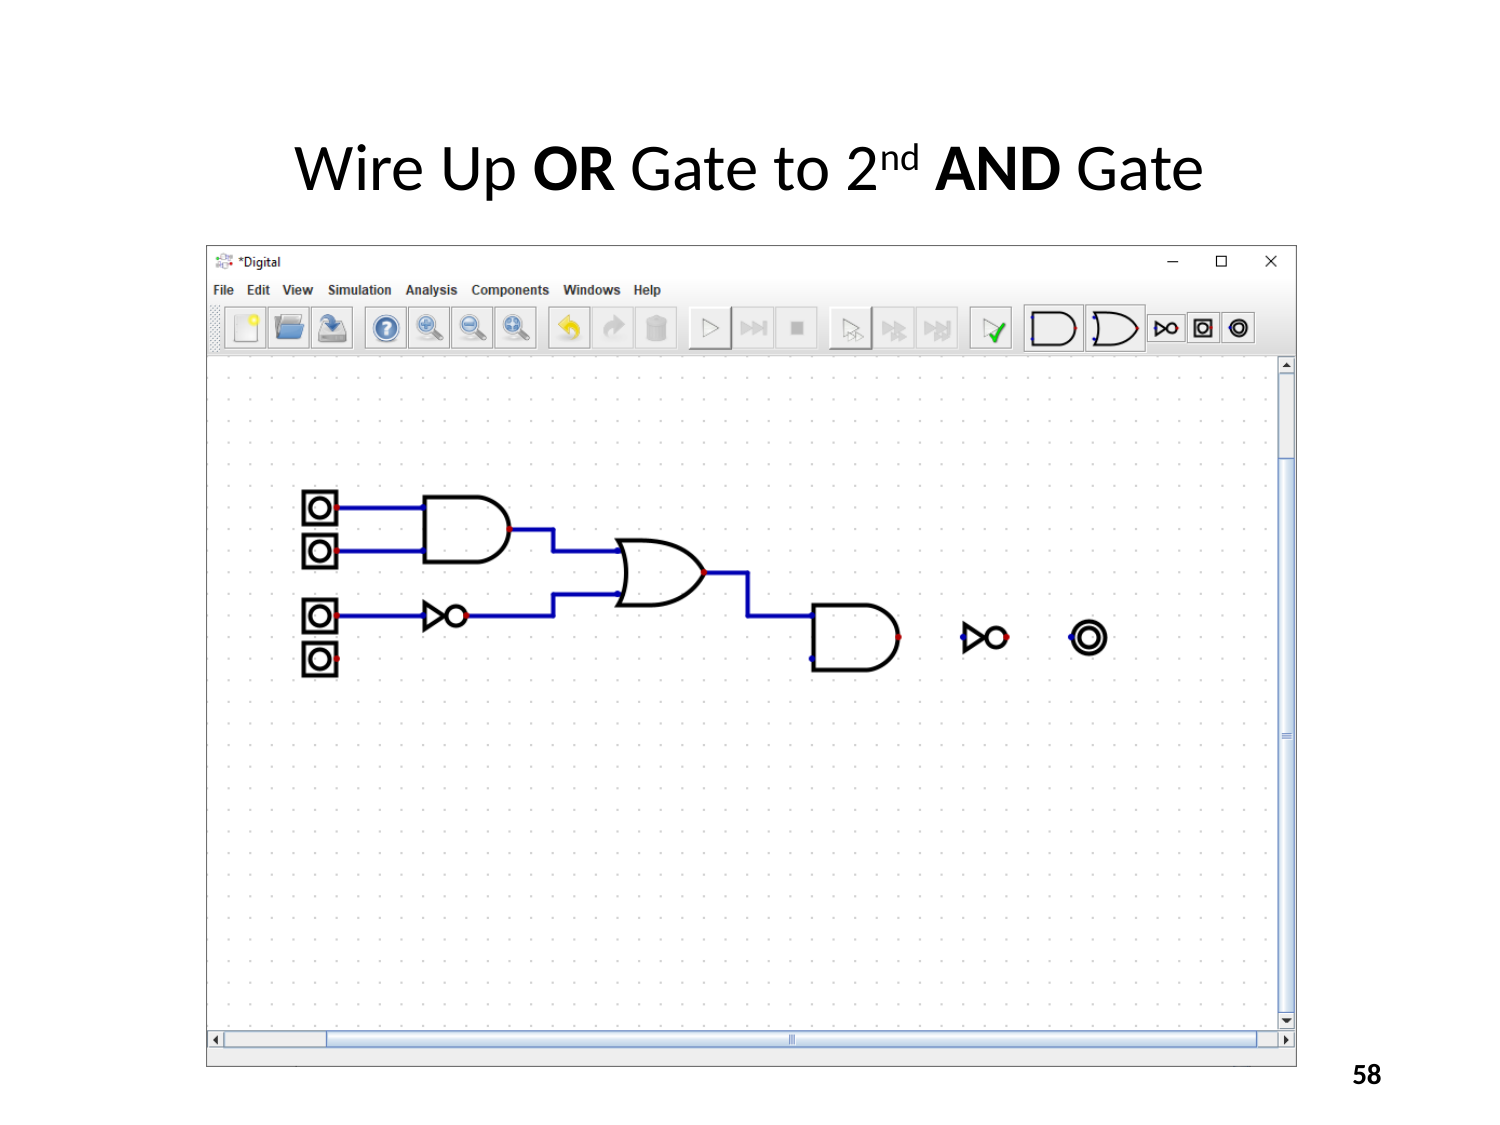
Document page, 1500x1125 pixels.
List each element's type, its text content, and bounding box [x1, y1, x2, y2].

title Wire Up OR Gate to 2nd AND Gate [103, 59, 1397, 278]
slide_number 58 [1059, 1042, 1397, 1103]
picture [206, 245, 1298, 1067]
